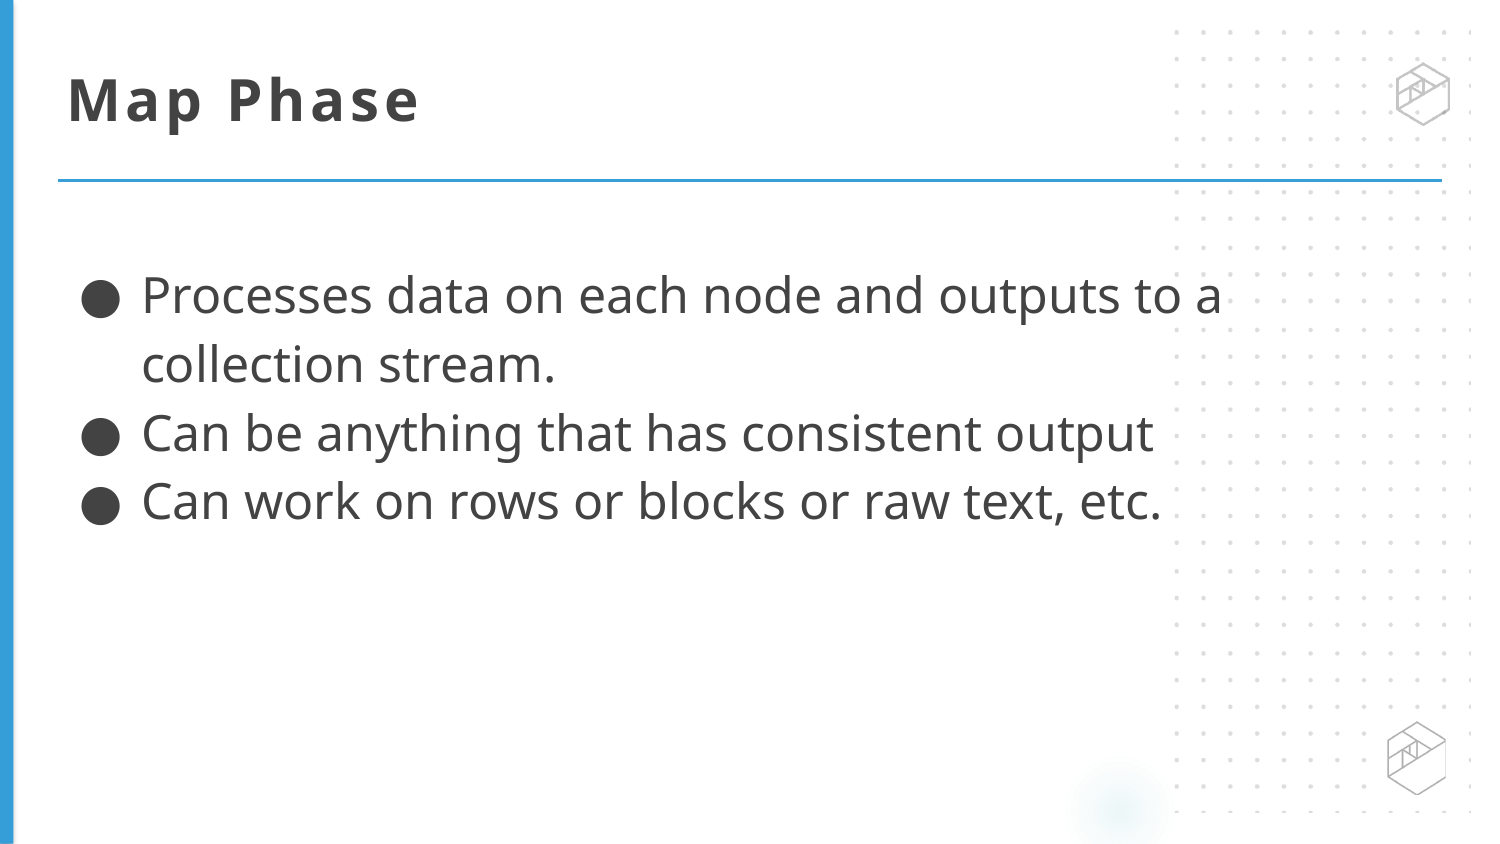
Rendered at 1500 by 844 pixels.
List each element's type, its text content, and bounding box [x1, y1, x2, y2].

list Processes data on each node and outputs to a collection stream. Can be anything that has consistent output Can work on rows or blocks or raw text, etc. [51, 239, 1449, 675]
picture [1058, 750, 1181, 844]
picture [1396, 62, 1451, 126]
title Map Phase [51, 48, 1135, 142]
